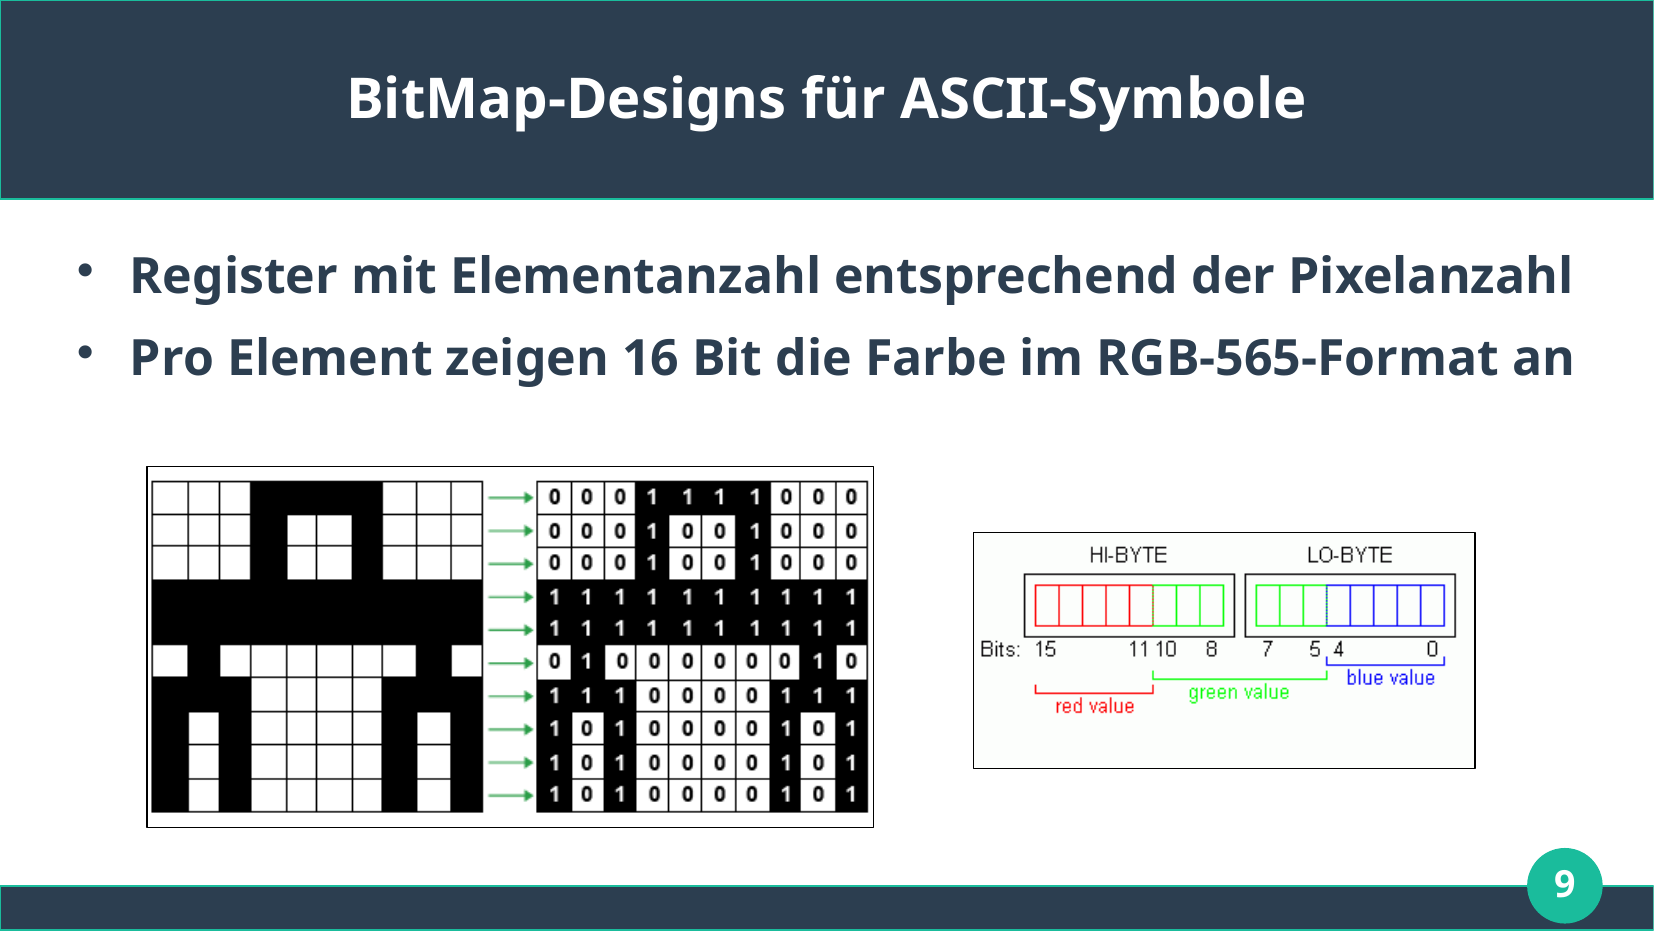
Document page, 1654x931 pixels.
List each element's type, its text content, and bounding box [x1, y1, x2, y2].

list Register mit Elementanzahl entsprechend der Pixelanzahl Pro Element zeigen 16 Bit die Farbe im RGB-565-Format an [59, 243, 1595, 864]
picture [974, 533, 1475, 768]
slide_number 9 [1500, 843, 1630, 929]
picture [147, 467, 873, 827]
title BitMap-Designs für ASCII-Symbole [59, 37, 1595, 155]
